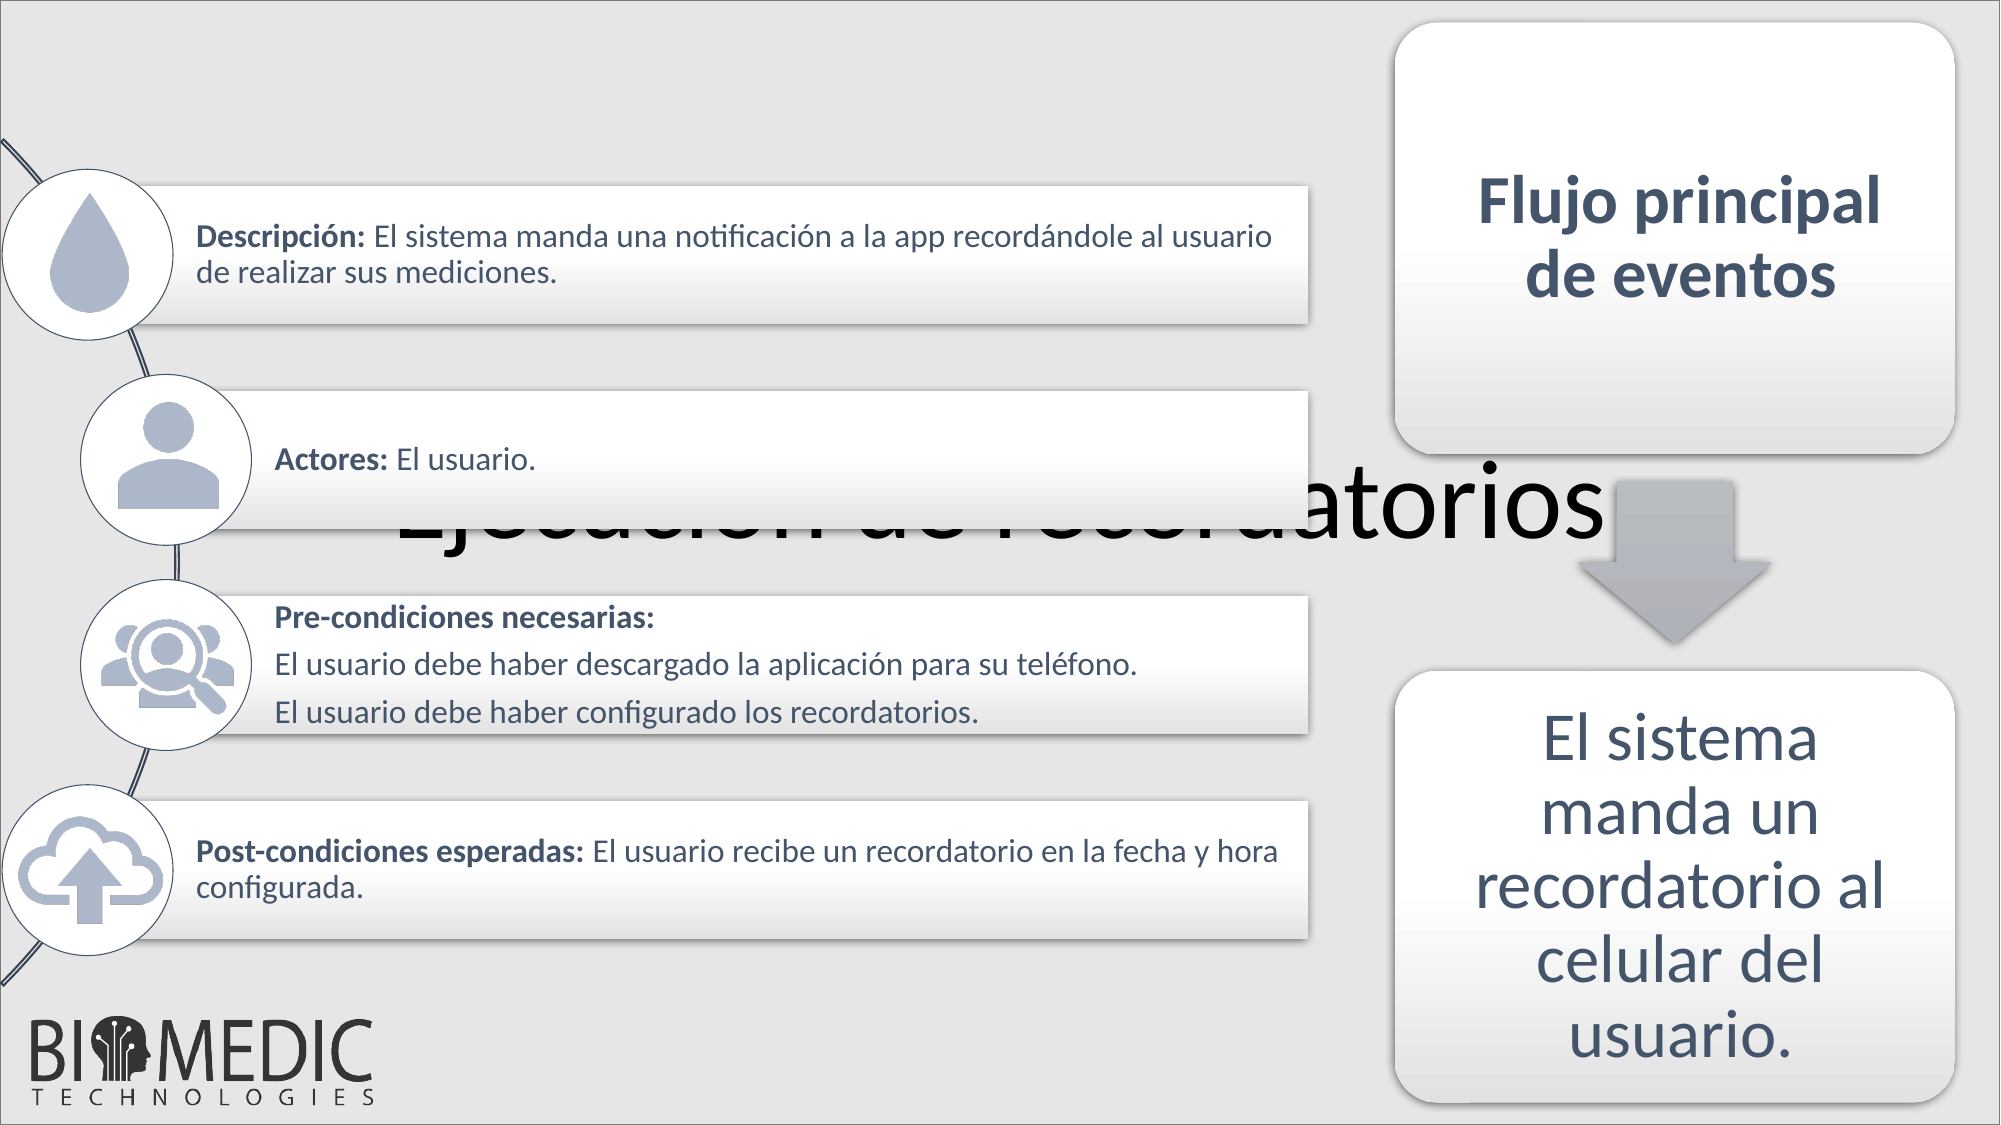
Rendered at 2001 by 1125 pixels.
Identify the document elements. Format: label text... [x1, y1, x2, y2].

text_box Ejecución de recordatorios [1321, 418, 1394, 569]
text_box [1394, 22, 1955, 1103]
text_box [0, 0, 2000, 1125]
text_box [0, 117, 1321, 1007]
picture [25, 1007, 391, 1125]
